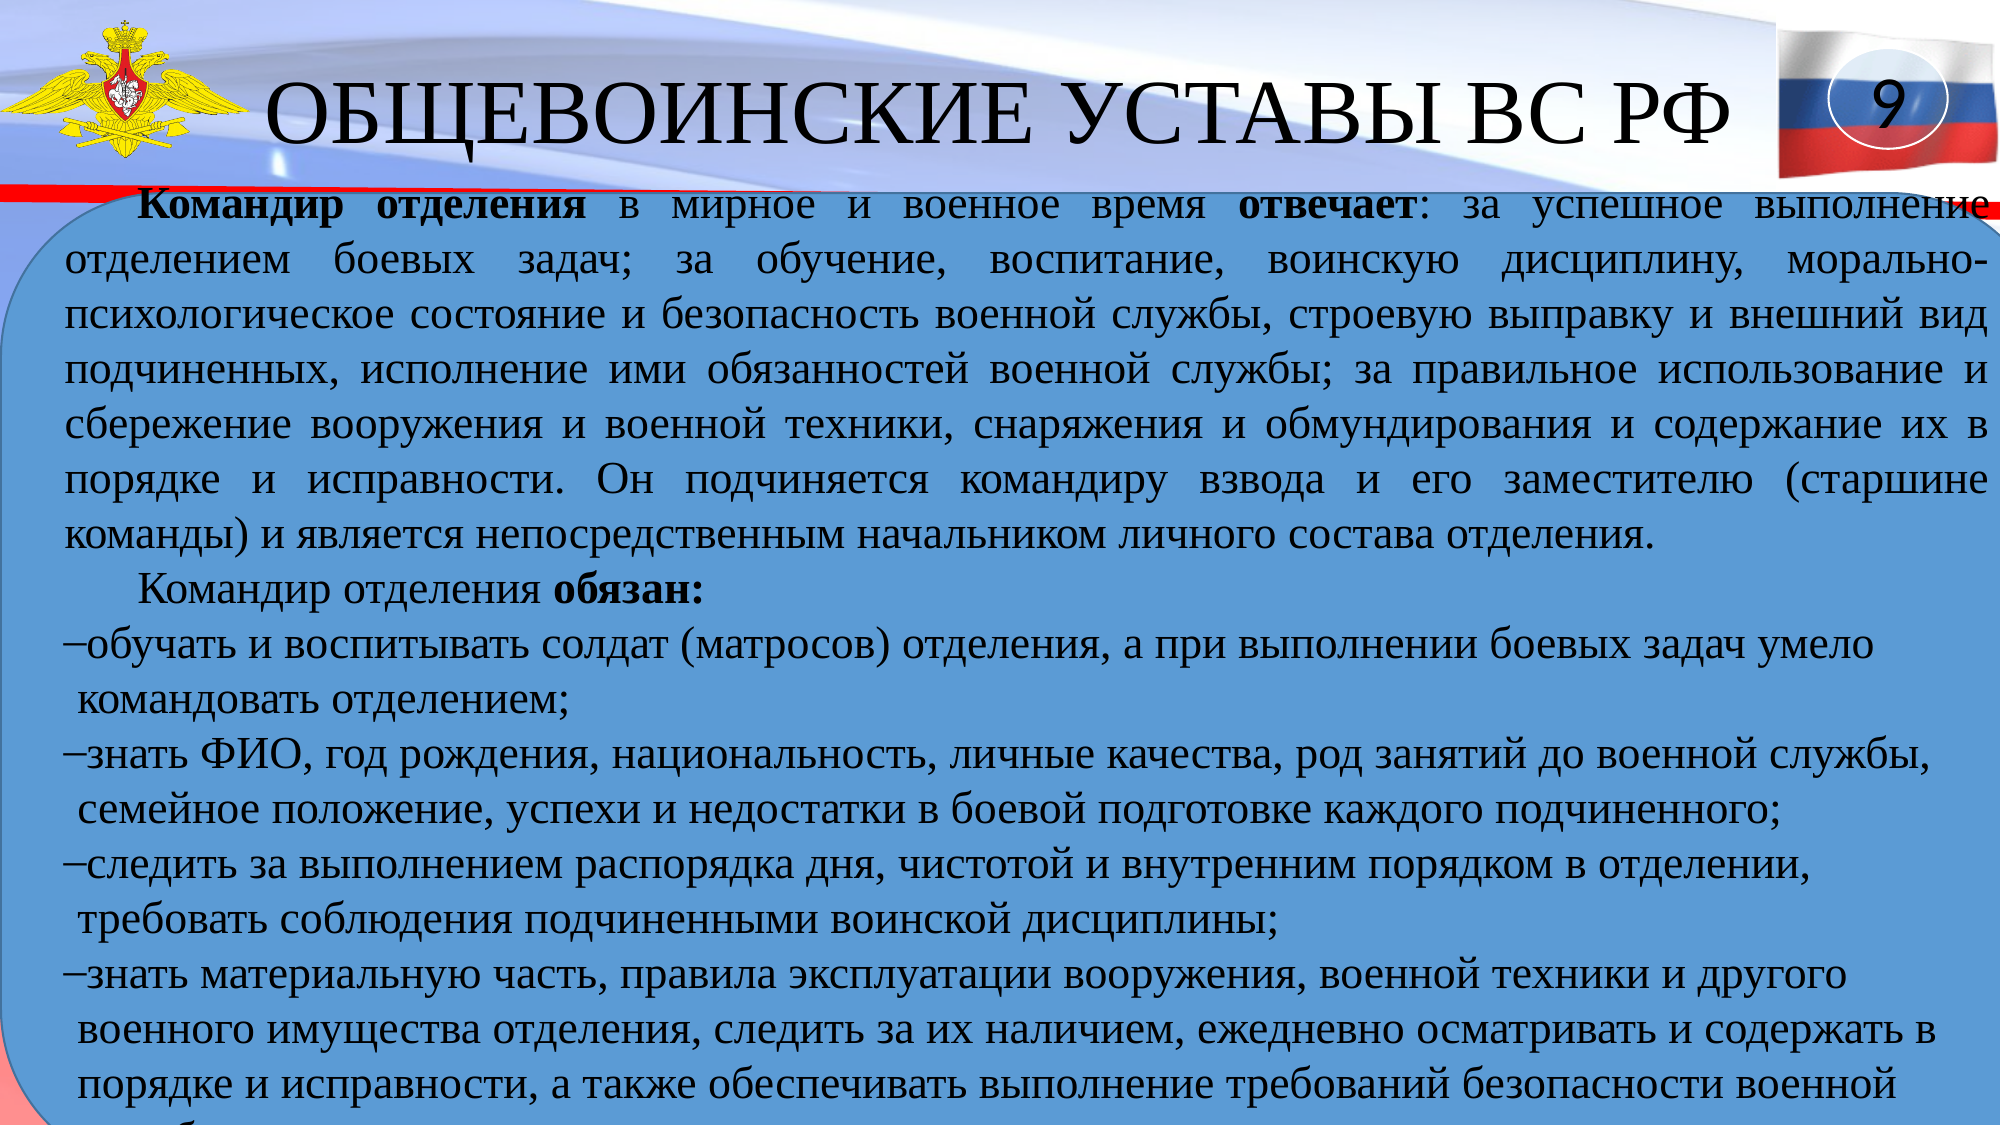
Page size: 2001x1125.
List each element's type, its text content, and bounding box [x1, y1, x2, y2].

picture [1776, 7, 2000, 201]
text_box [0, 193, 2000, 211]
text_box Командир отделения в мирное и военное время отвечает: за успешное выполнение отделением боевых задач; за обучение, воспитание, воинскую дисциплину, морально-психологическое состояние и безопасность военной службы, строевую выправку и внешний вид подчиненных, исполнение ими обязанностей военной службы; за правильное использование и сбережение вооружения и военной техники, снаряжения и обмундирования и содержание их в порядке и исправности. Он подчиняется командиру взвода и его заместителю (старшине команды) и является непосредственным начальником личного состава отделения. Командир отделения обязан: обучать и воспитывать солдат (матросов) отделения, а при выполнении боевых задач умело командовать отделением; знать ФИО, год рождения, национальность, личные качества, род занятий до военной службы, семейное положение, успехи и недостатки в боевой подготовке каждого подчиненного; следить за выполнением распорядка дня, чистотой и внутренним порядком в отделении, требовать соблюдения подчиненными воинской дисциплины; знать материальную часть, правила эксплуатации вооружения, военной техники и другого военного имущества отделения, следить за их наличием, ежедневно осматривать и содержать в порядке и исправности, а также обеспечивать выполнение требований безопасности военной службы при их эксплуатации; [0, 211, 2000, 1125]
picture [0, 0, 250, 190]
slide_number 9 [1412, 1042, 1863, 1103]
title ОБЩЕВОИНСКИЕ УСТАВЫ ВС РФ [250, 59, 1776, 192]
